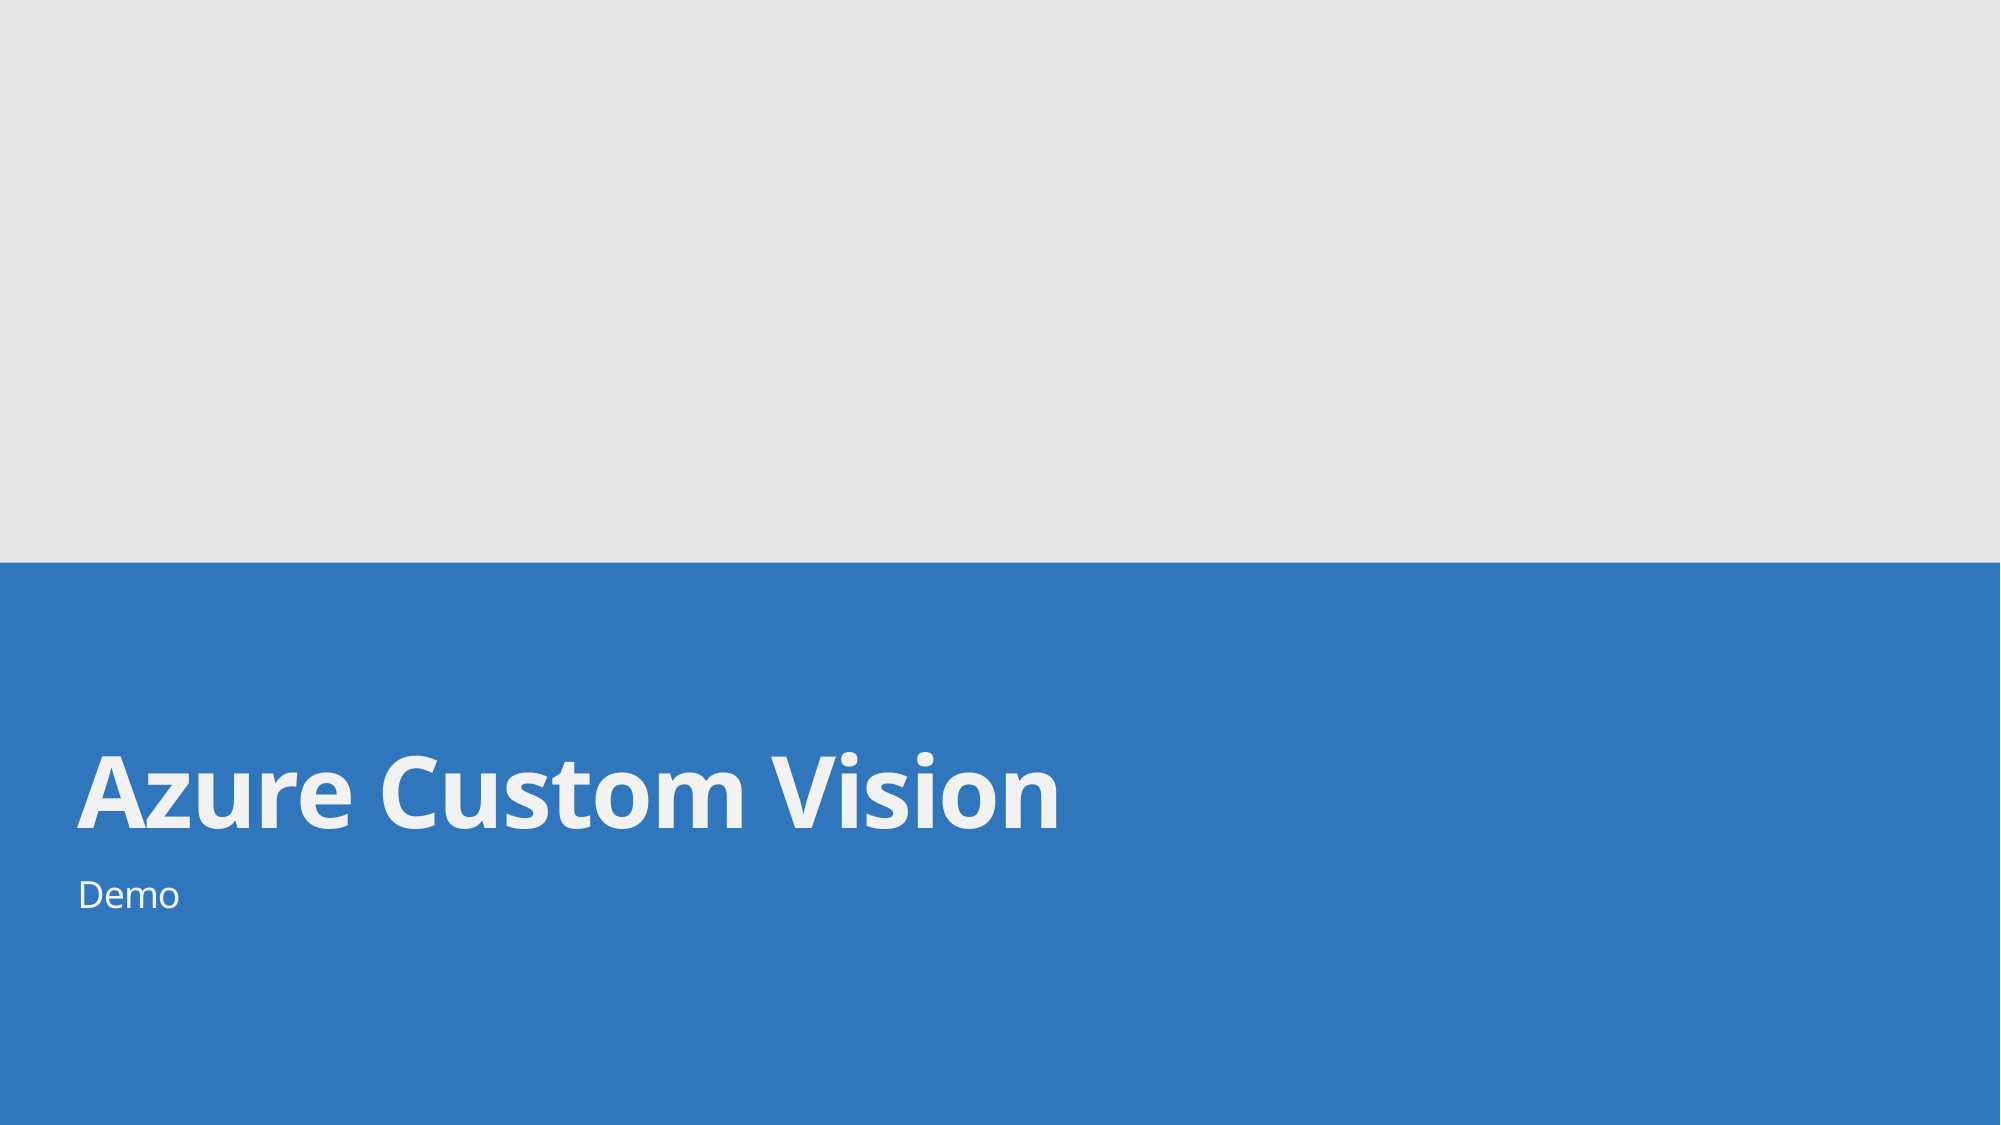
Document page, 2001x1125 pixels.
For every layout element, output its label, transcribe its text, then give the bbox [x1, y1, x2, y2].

title Azure Custom Vision [62, 621, 1827, 857]
list Demo [62, 857, 1827, 976]
